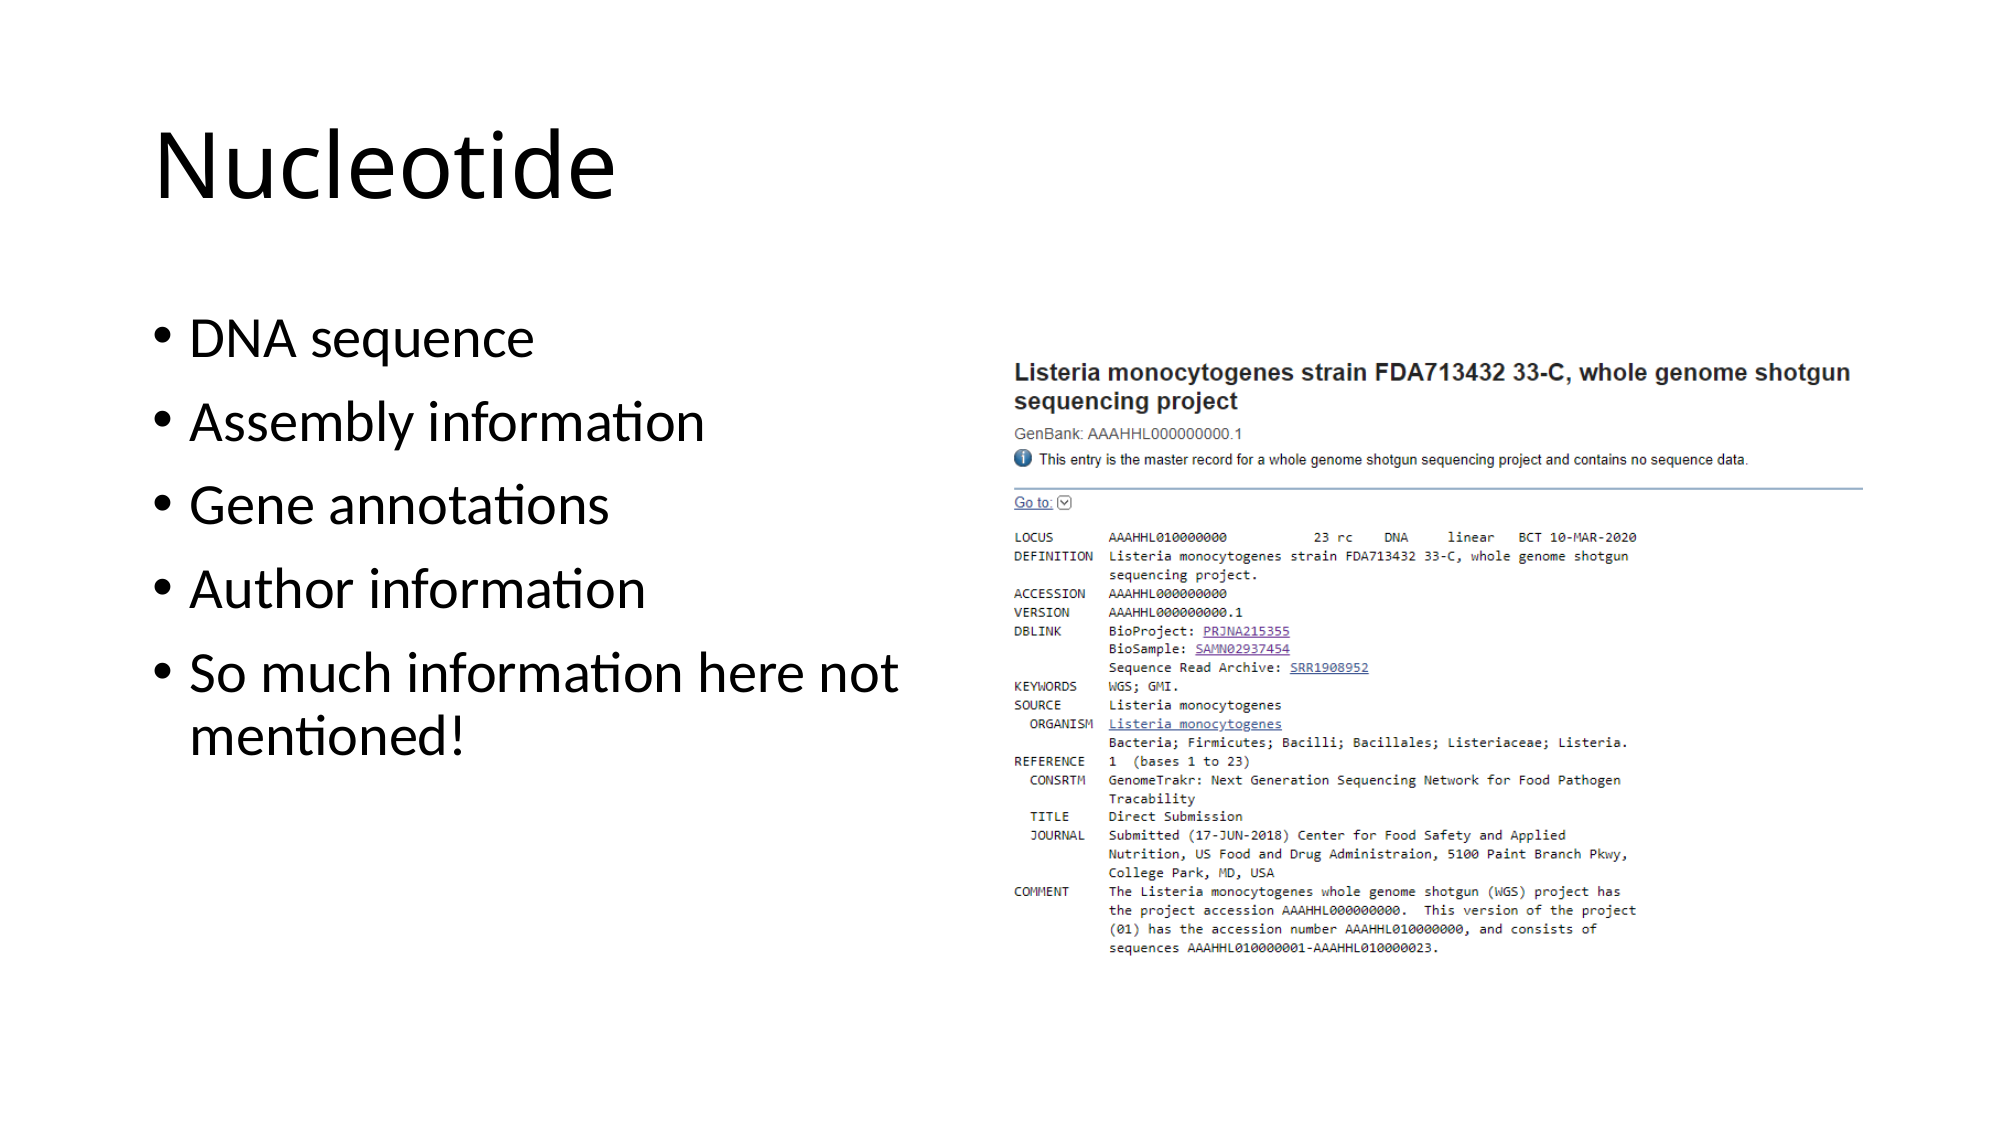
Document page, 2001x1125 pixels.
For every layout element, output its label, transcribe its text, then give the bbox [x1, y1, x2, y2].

list DNA sequence Assembly information Gene annotations Author information So much information here not mentioned! [137, 299, 988, 1014]
title Nucleotide [137, 59, 1863, 278]
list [1012, 352, 1863, 960]
